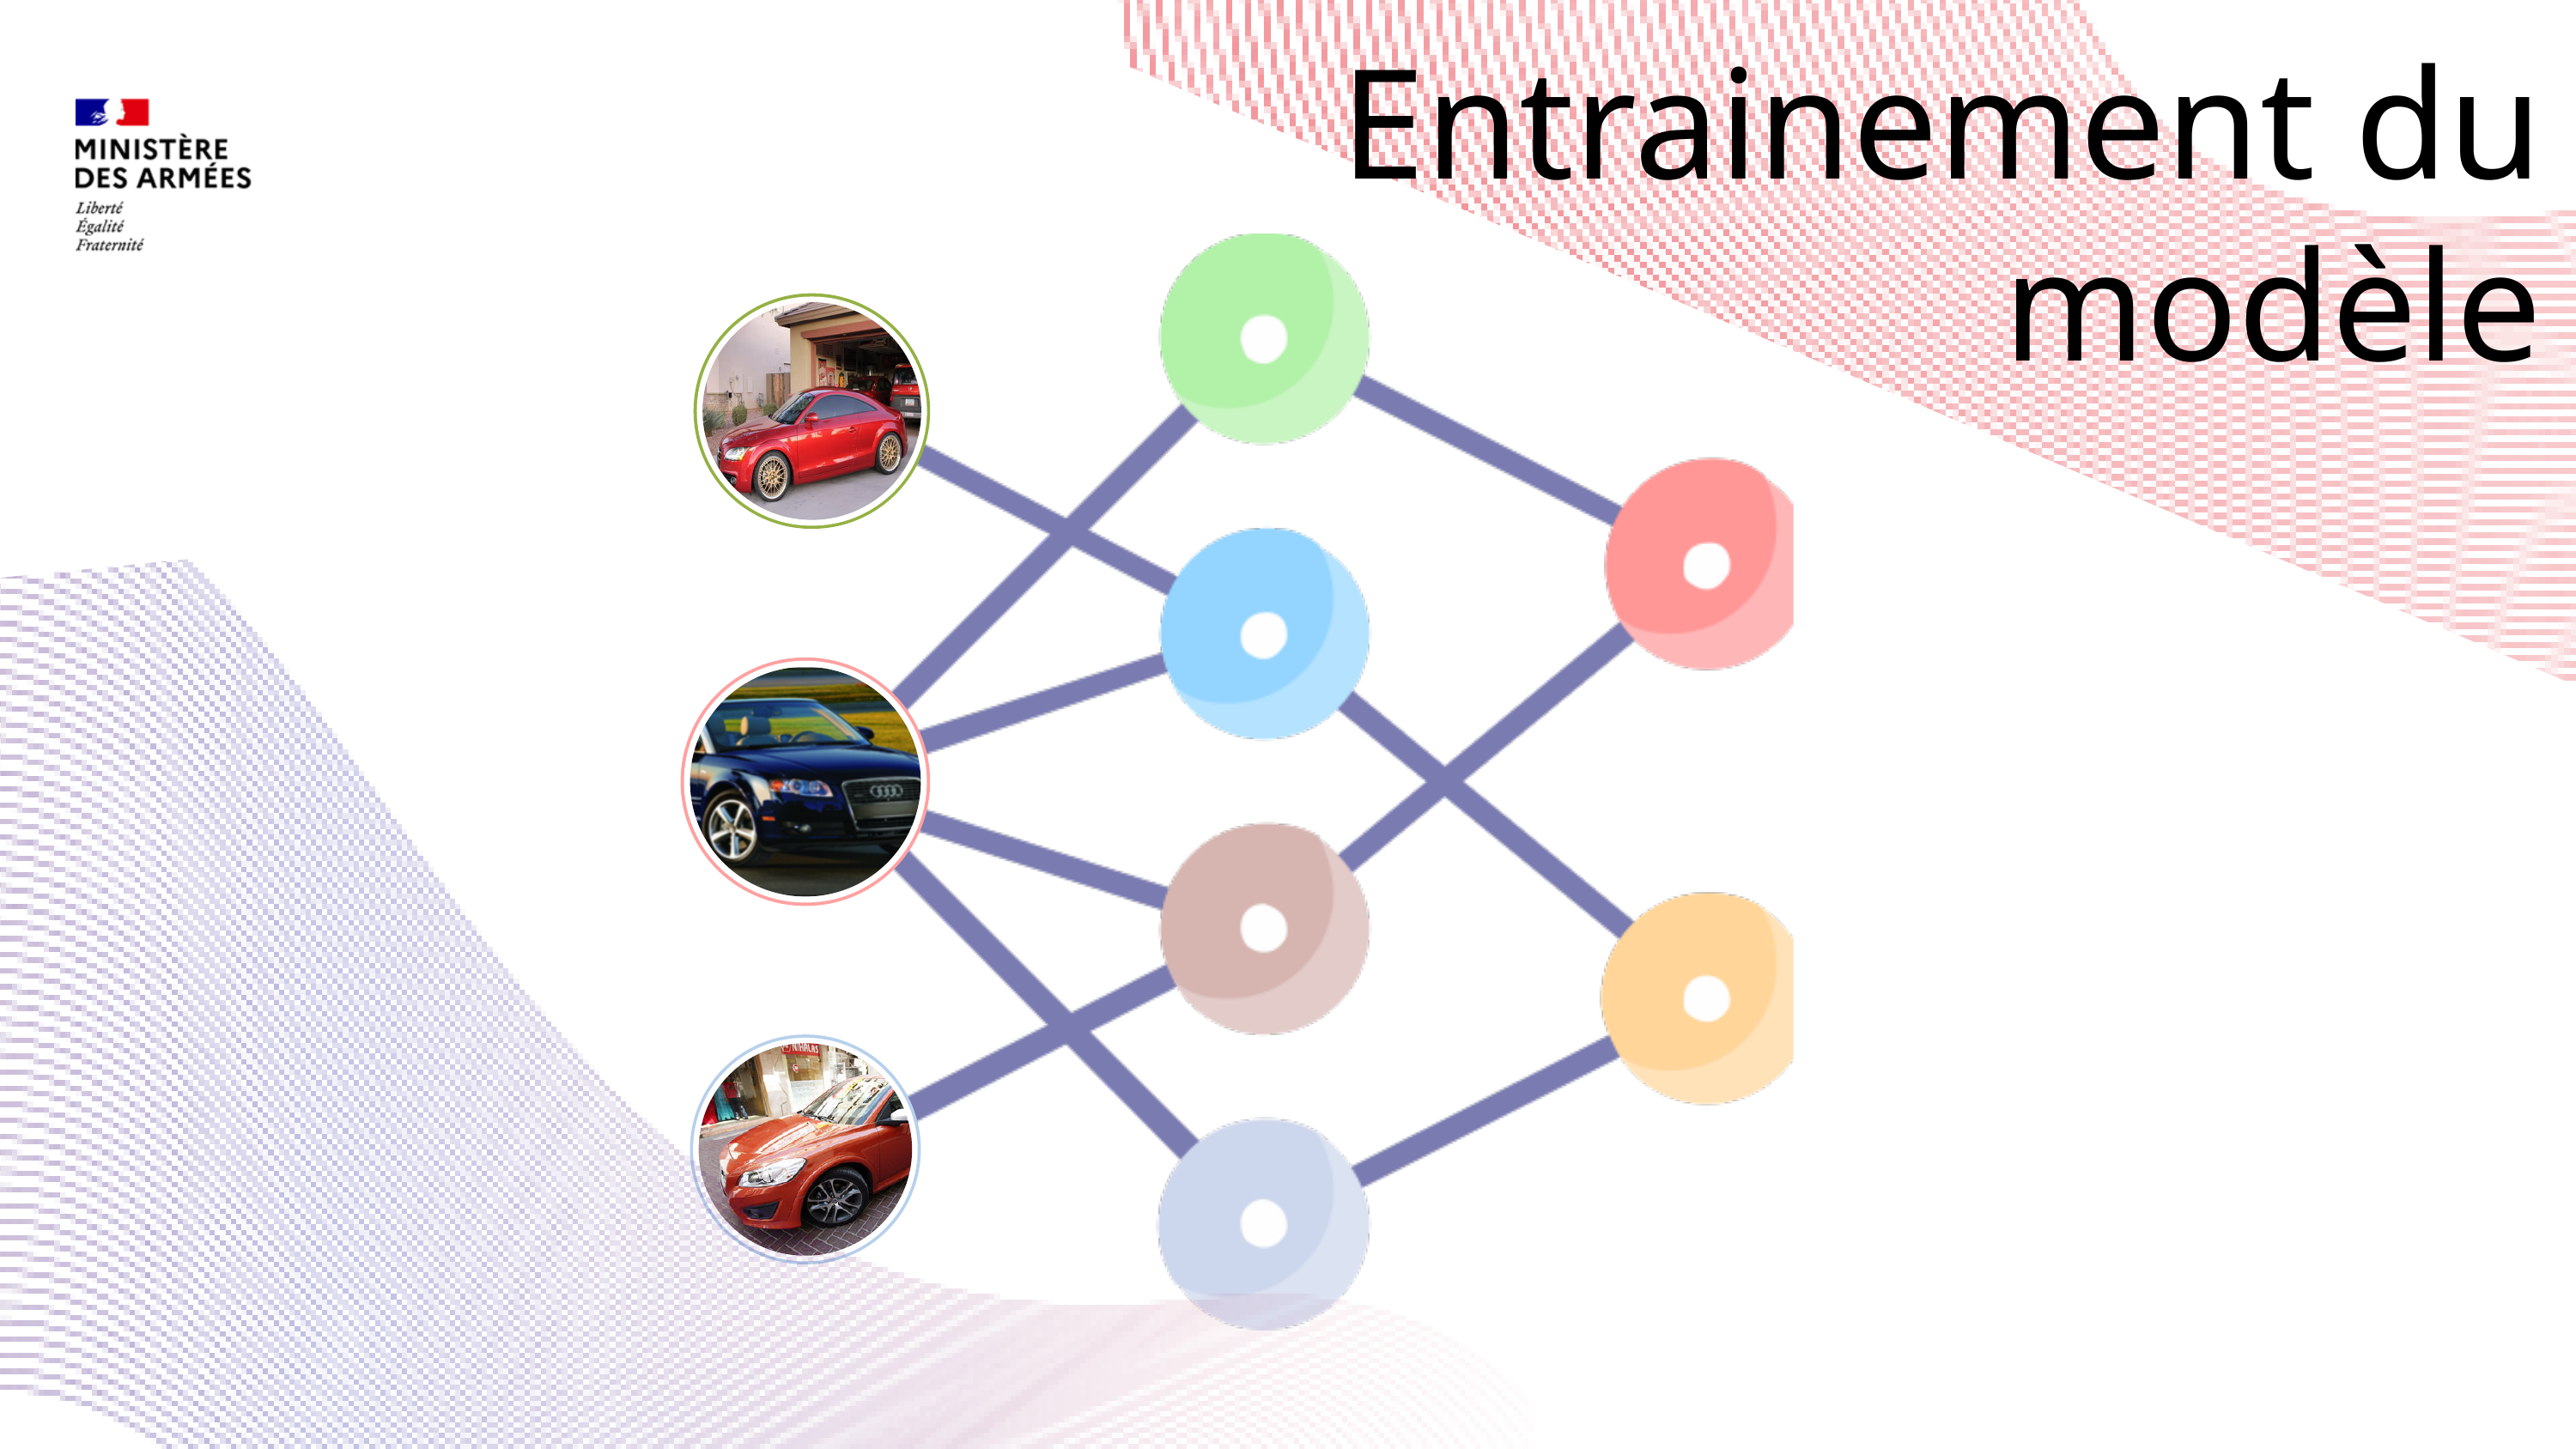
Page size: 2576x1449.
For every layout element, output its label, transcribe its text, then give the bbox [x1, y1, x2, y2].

text_box [75, 58, 366, 290]
text_box [0, 510, 1536, 1449]
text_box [681, 233, 1794, 1331]
text_box [1042, 0, 2576, 686]
text_box Entrainement du modèle [1044, 27, 2543, 392]
